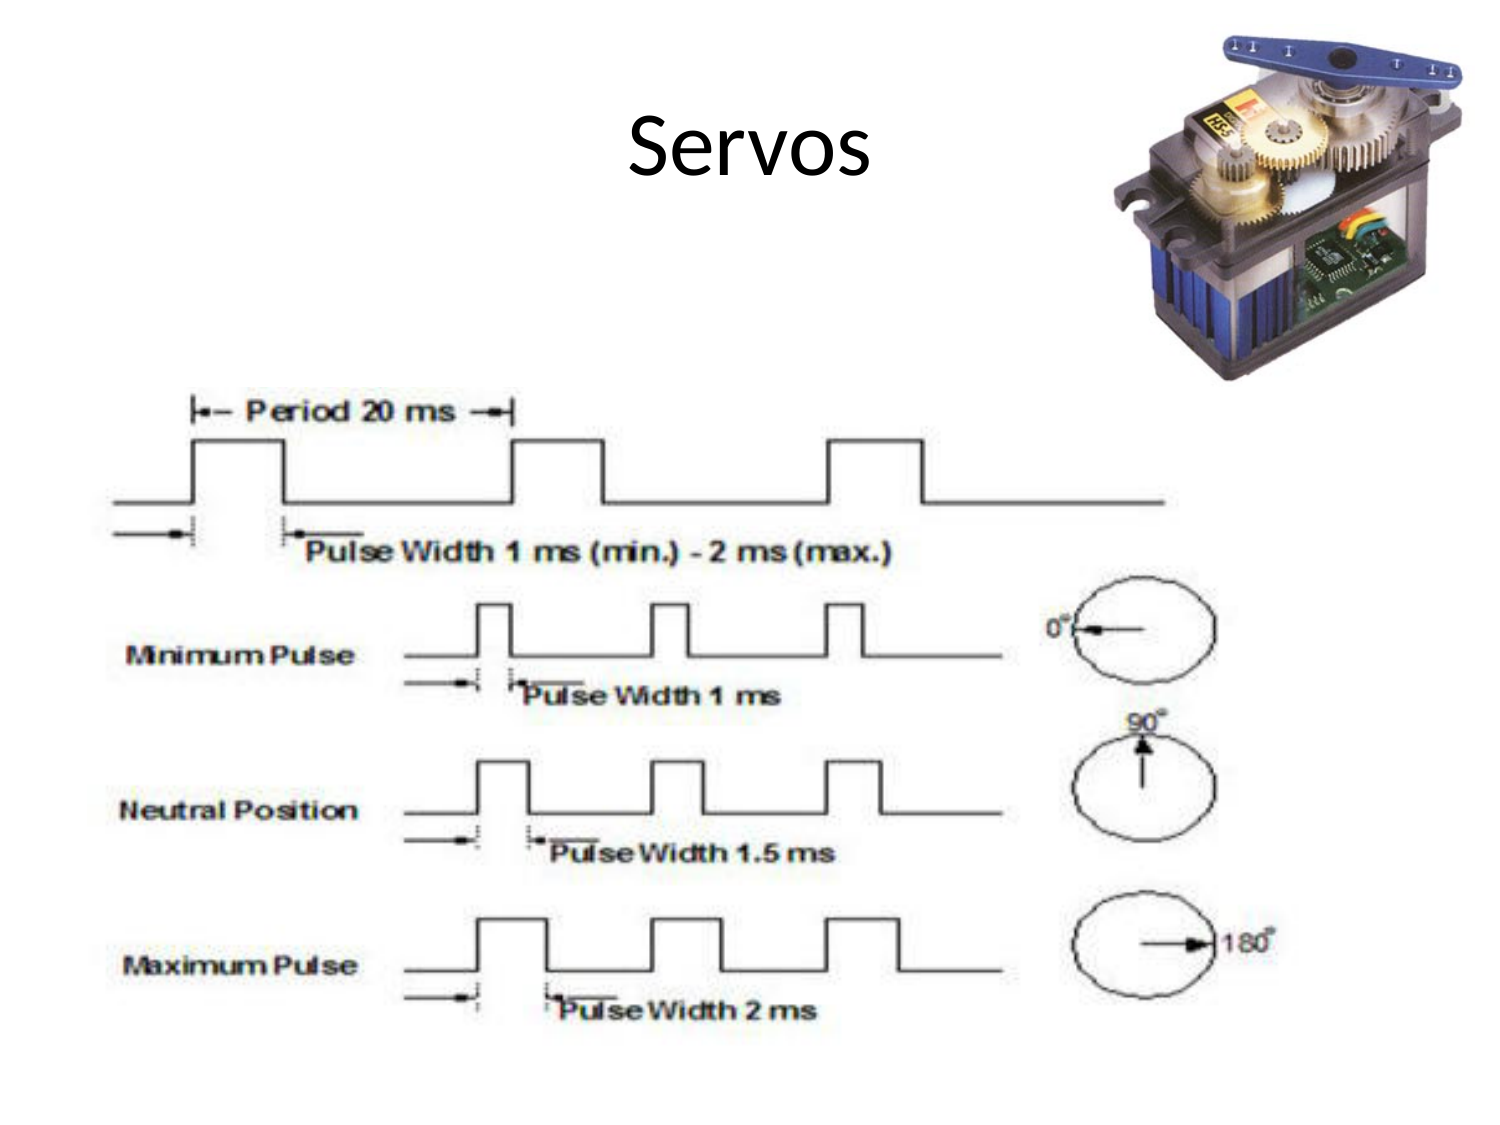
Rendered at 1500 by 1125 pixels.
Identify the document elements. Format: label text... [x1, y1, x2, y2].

picture [87, 387, 1426, 1083]
title Servos [75, 45, 1082, 233]
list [1087, 24, 1476, 389]
